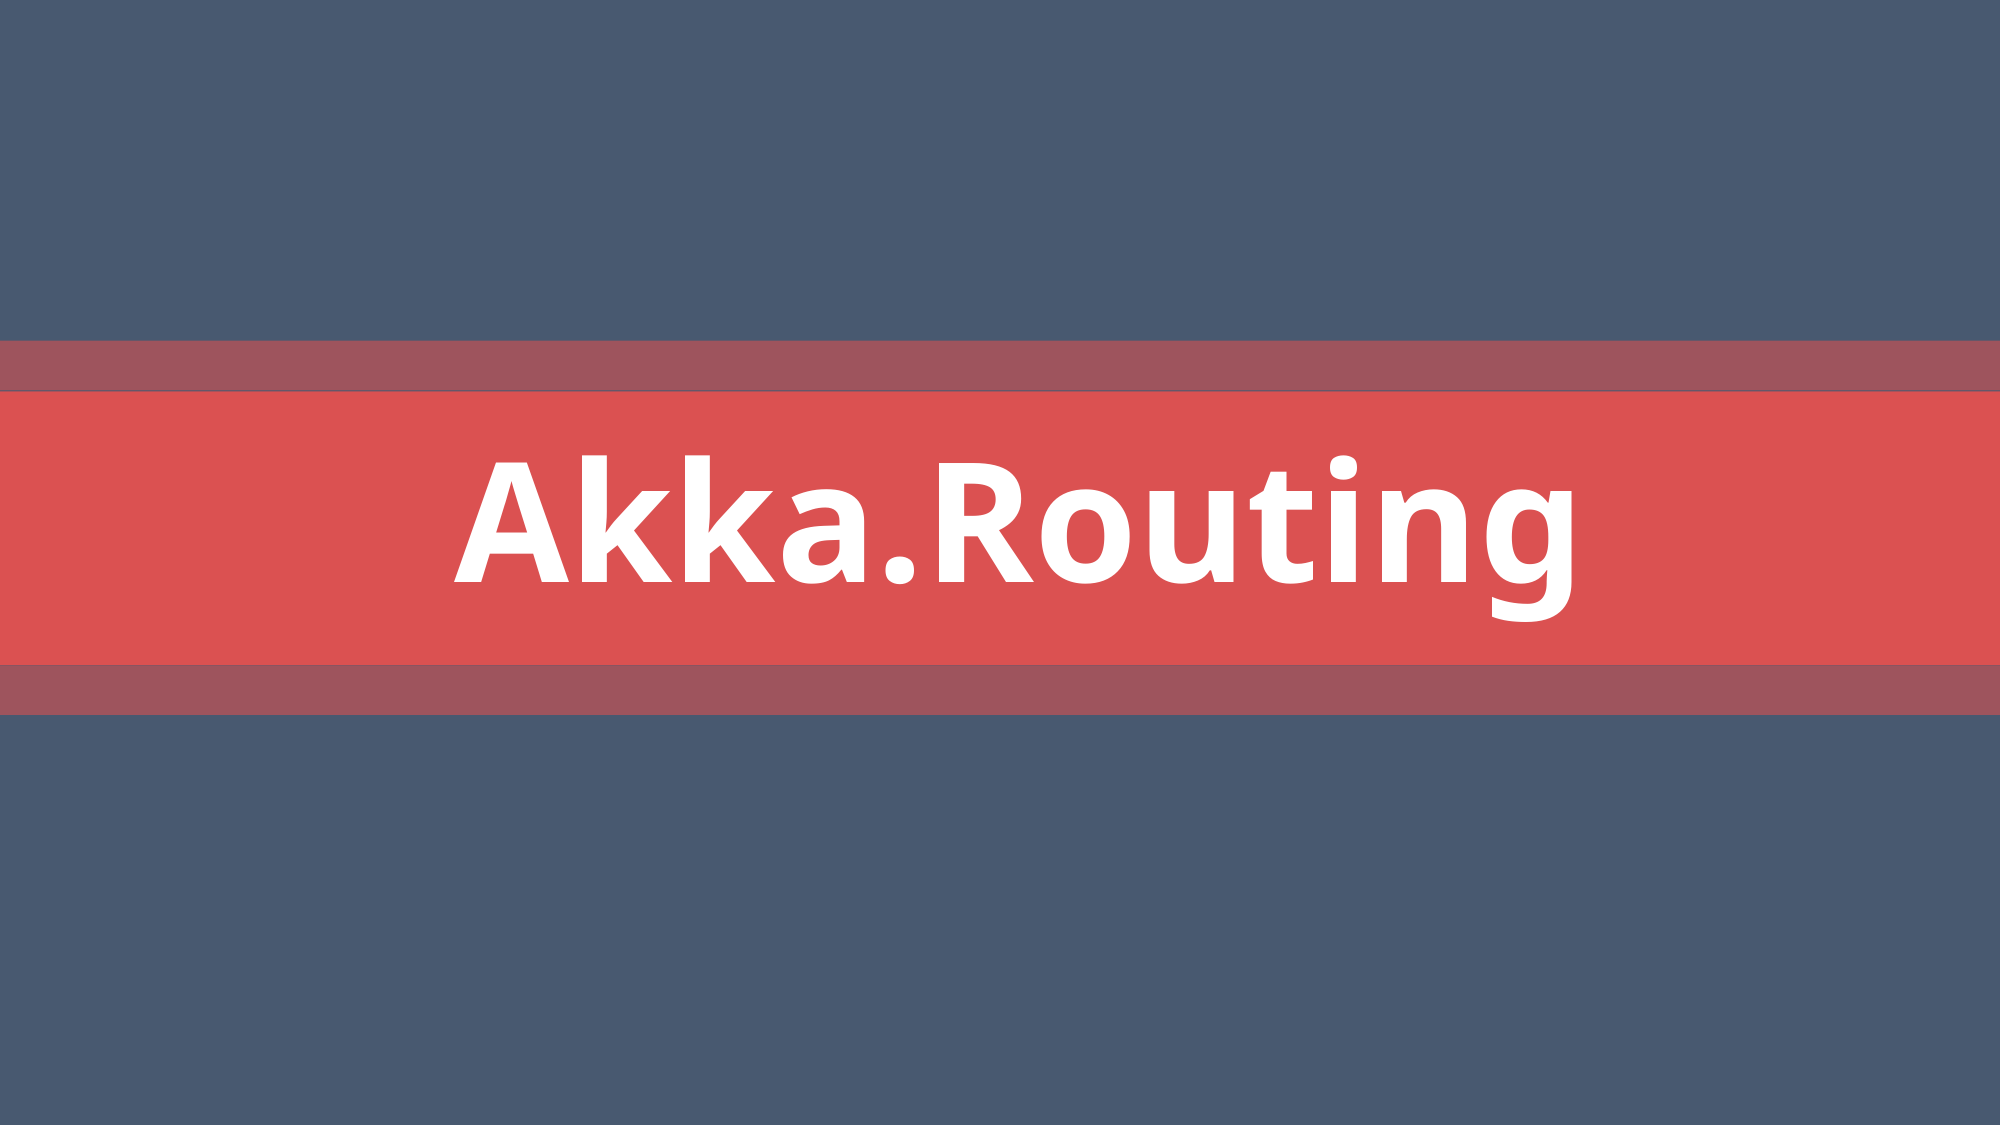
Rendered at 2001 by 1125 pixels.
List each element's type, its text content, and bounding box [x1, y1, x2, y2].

text_box [0, 391, 2000, 665]
text_box [0, 665, 2000, 715]
title Akka.Routing [157, 419, 1883, 637]
text_box [0, 340, 2000, 391]
